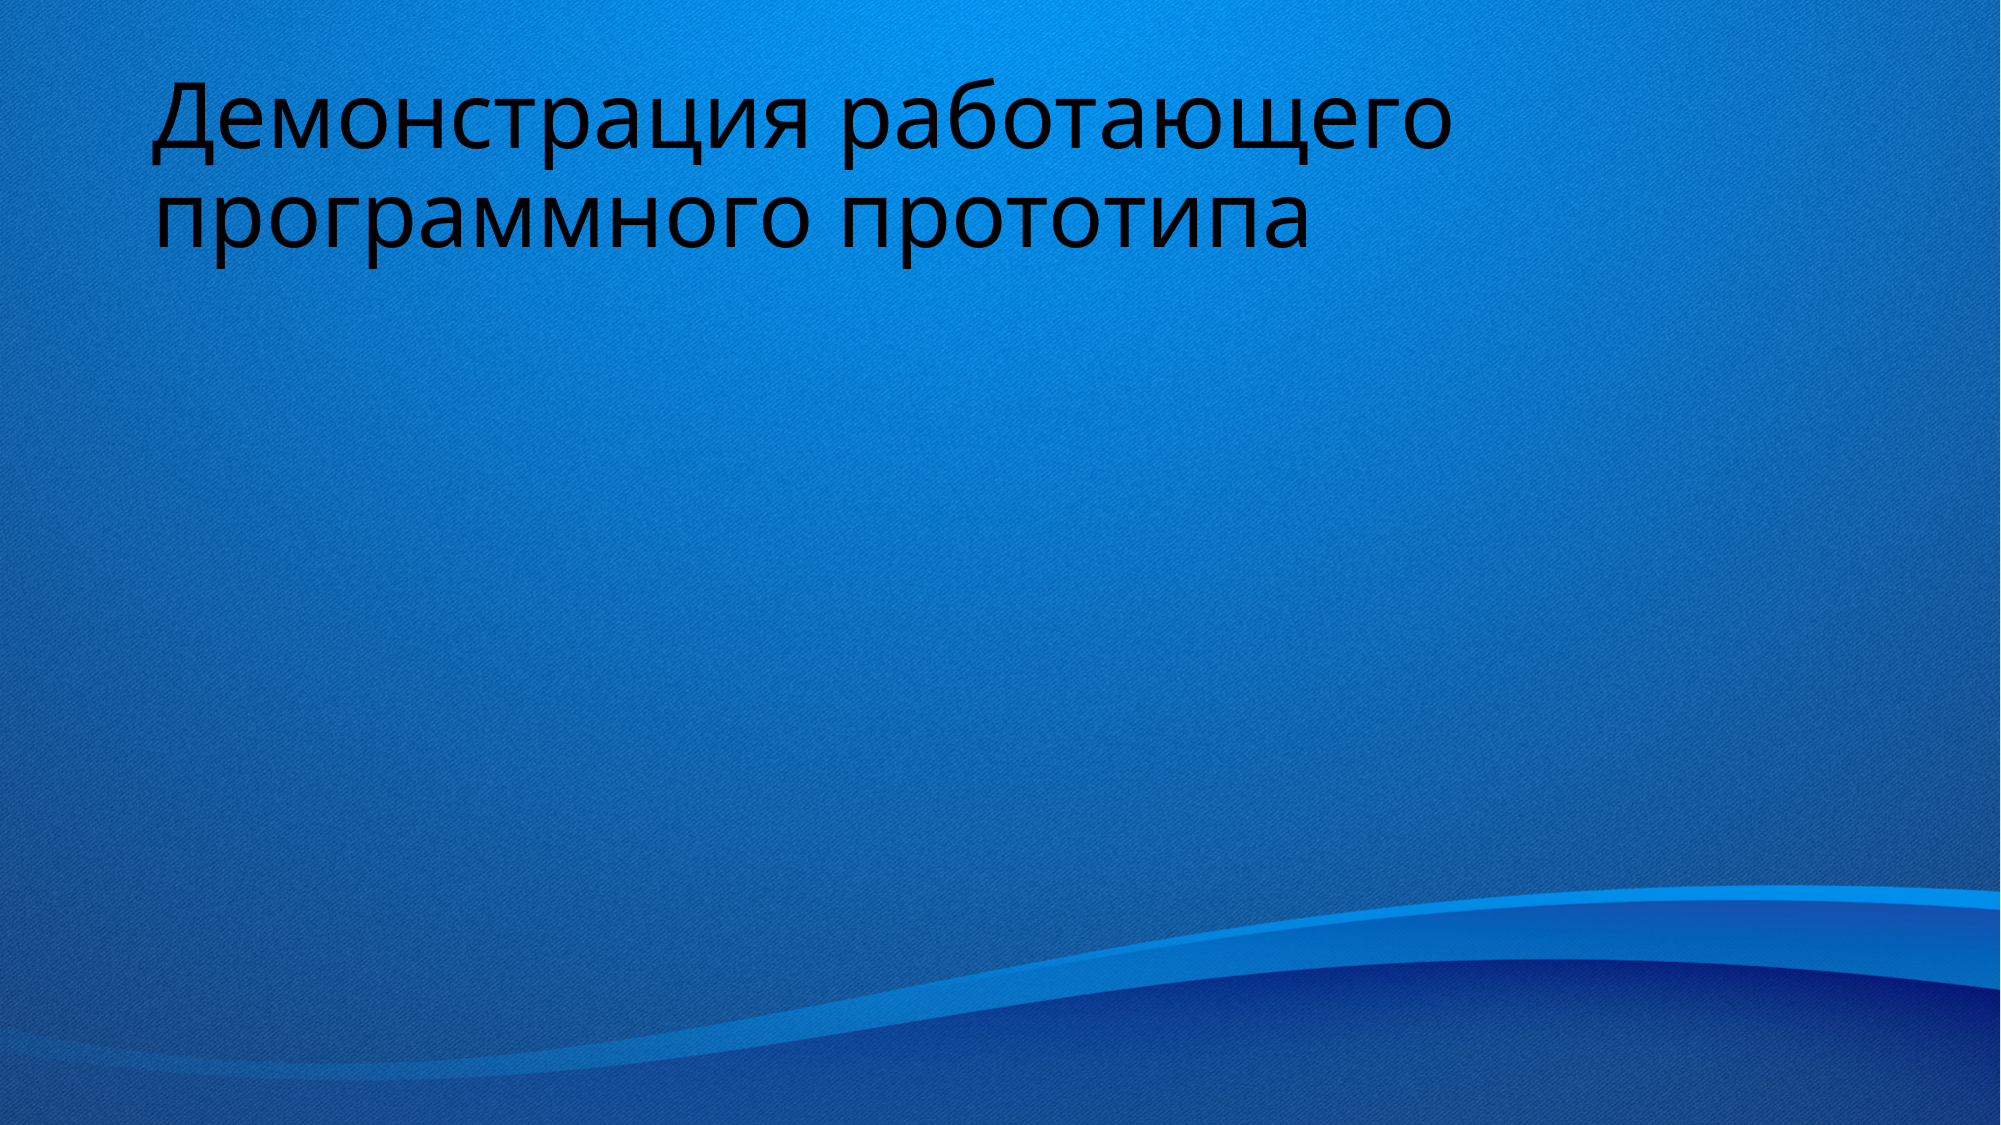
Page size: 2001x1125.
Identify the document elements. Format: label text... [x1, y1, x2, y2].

title Демонстрация работающего программного прототипа [137, 59, 1863, 278]
picture [0, 0, 2001, 1125]
